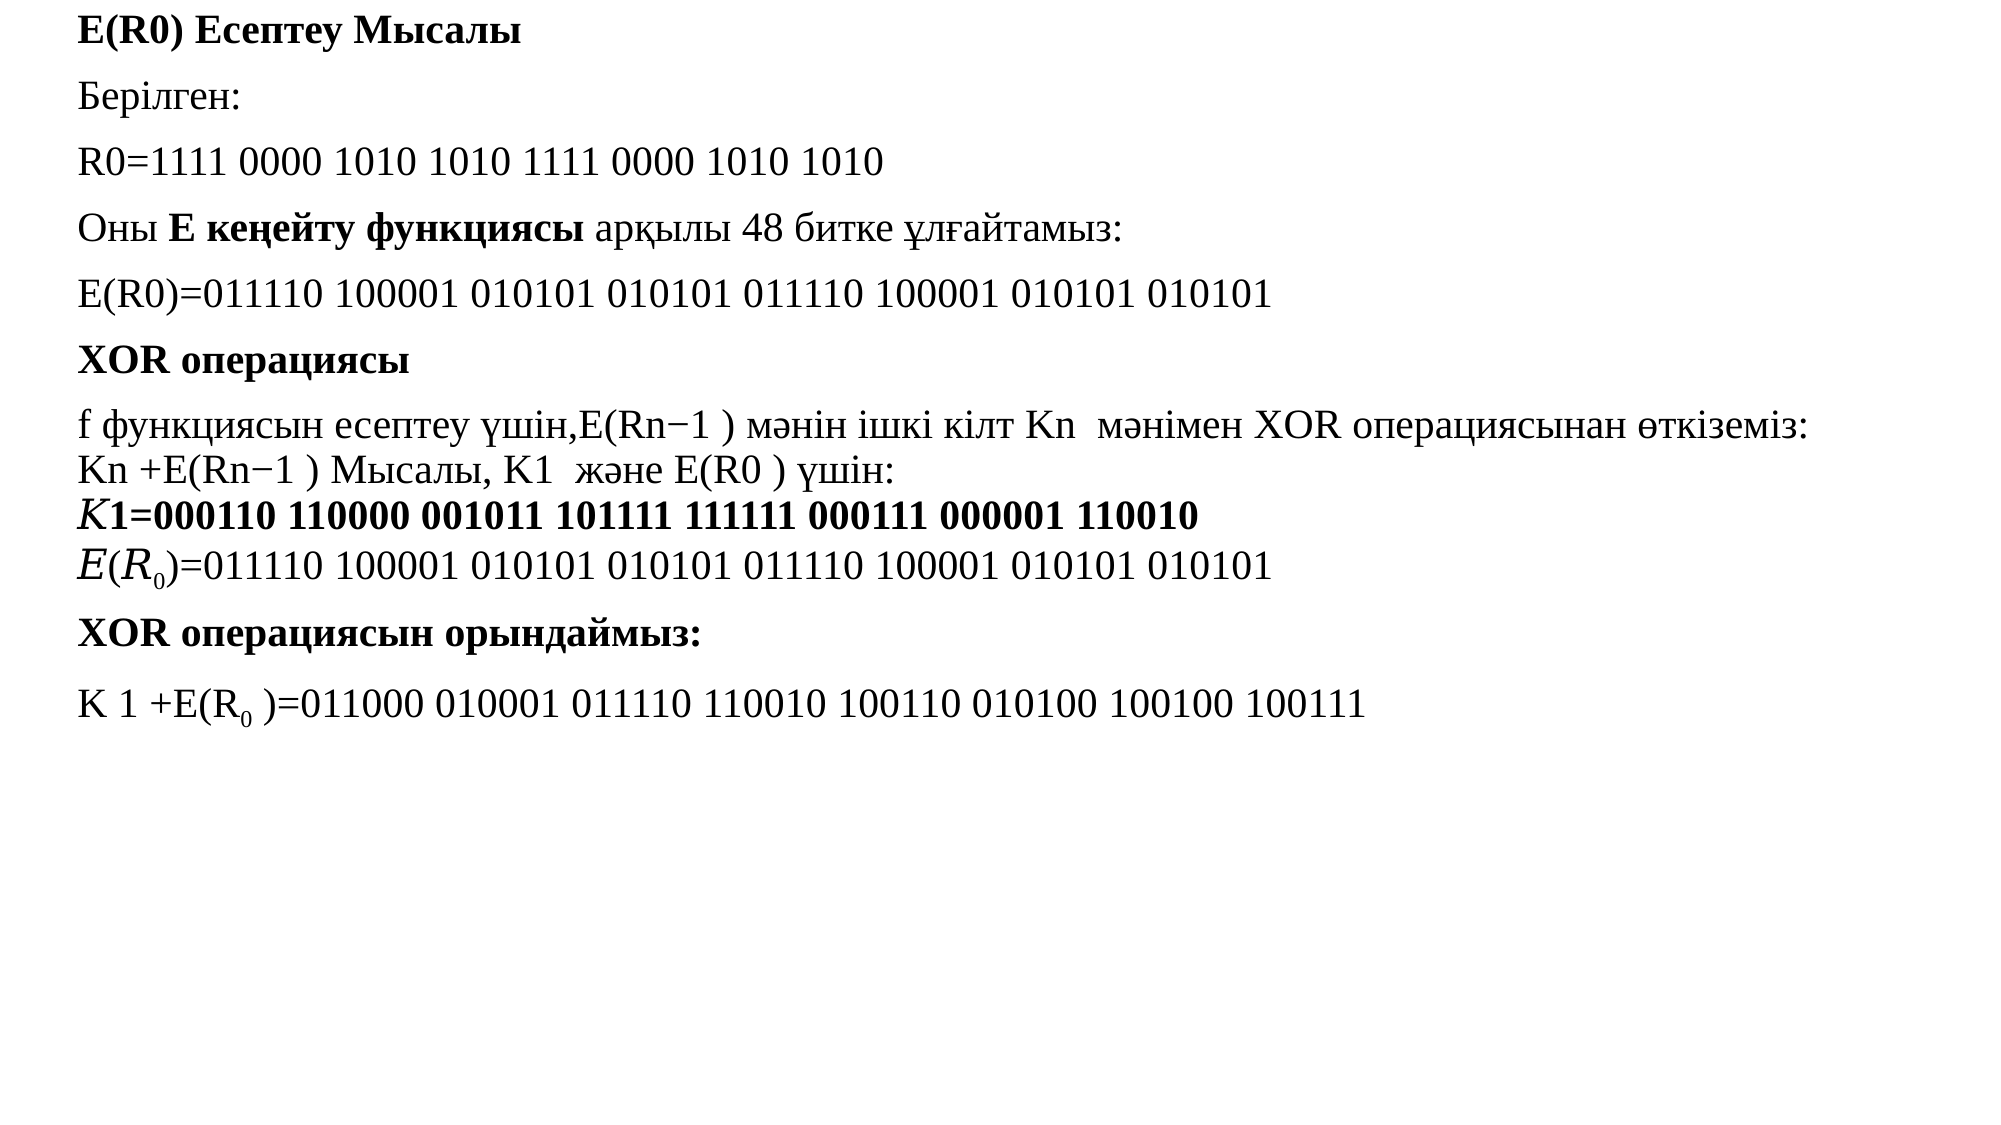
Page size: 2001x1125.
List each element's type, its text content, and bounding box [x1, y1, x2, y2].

list E(R0​) Есептеу Мысалы Берілген: R0=1111 0000 1010 1010 1111 0000 1010 1010 Оны E кеңейту функциясы арқылы 48 битке ұлғайтамыз: E(R0)=011110 100001 010101 010101 011110 100001 010101 010101 XOR операциясы f функциясын есептеу үшін,E(Rn−1​ ) мәнін ішкі кілт Kn​ мәнімен XOR операциясынан өткіземіз: Kn​ +E(Rn−1​ ) Мысалы, K1​ және E(R0 ) үшін: 𝐾1=000110 110000 001011 101111 111111 000111 000001 110010 𝐸(𝑅0)=011110 100001 010101 010101 011110 100001 010101 010101 XOR операциясын орындаймыз: K 1​ +E(R0​ )=011000 010001 011110 110010 100110 010100 100100 100111 [62, 0, 1863, 1014]
